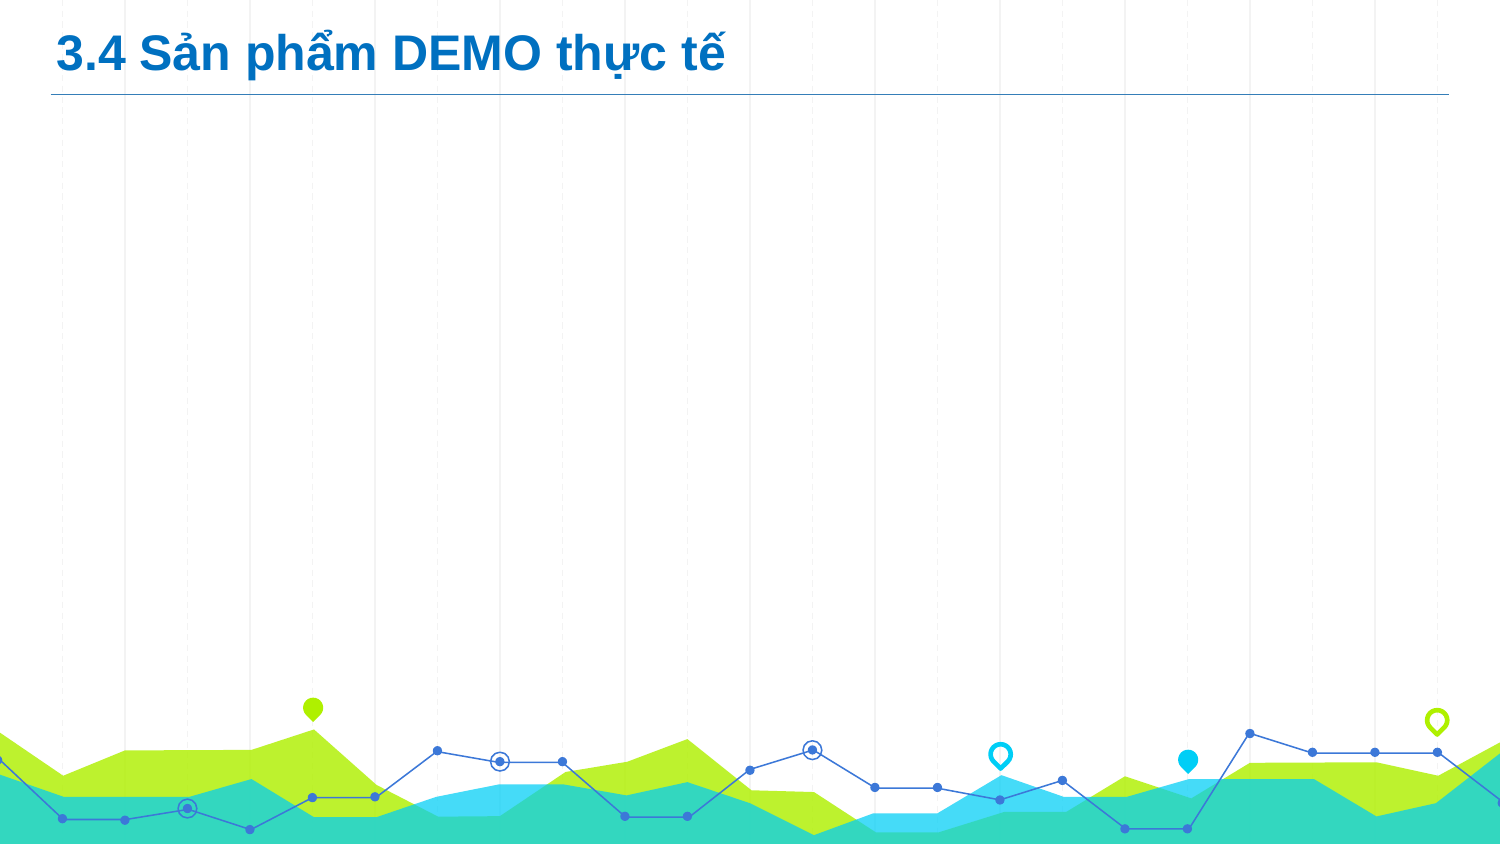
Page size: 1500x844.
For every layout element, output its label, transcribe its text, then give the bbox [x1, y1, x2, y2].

text_box 3.4 Sản phẩm DEMO thực tế [41, 13, 1050, 88]
